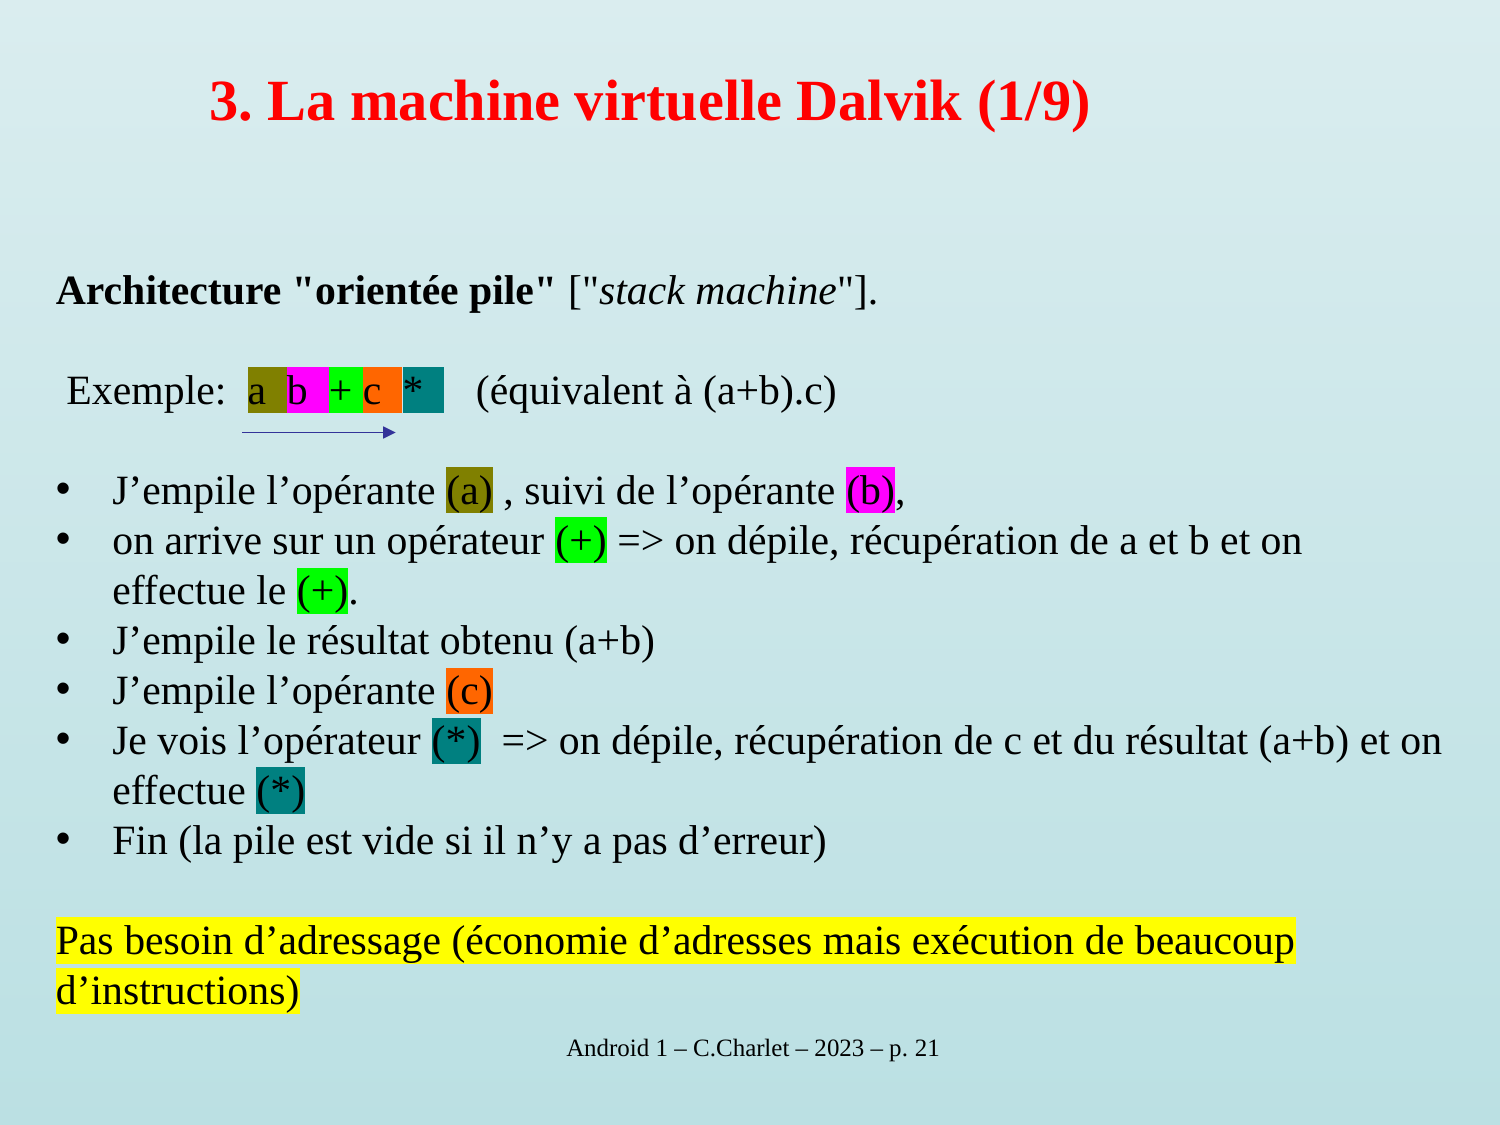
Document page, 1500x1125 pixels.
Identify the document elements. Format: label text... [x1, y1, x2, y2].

text_box Architecture "orientée pile" ["stack machine"]. Exemple: a b + c * (équivalent à (a+b).c) J’empile l’opérante (a) , suivi de l’opérante (b), on arrive sur un opérateur (+) => on dépile, récupération de a et b et on effectue le (+). J’empile le résultat obtenu (a+b) J’empile l’opérante (c) Je vois l’opérateur (*) => on dépile, récupération de c et du résultat (a+b) et on effectue (*) Fin (la pile est vide si il n’y a pas d’erreur) Pas besoin d’adressage (économie d’adresses mais exécution de beaucoup d’instructions) [41, 255, 1459, 1125]
text_box 3. La machine virtuelle Dalvik (1/9) [194, 54, 1459, 140]
